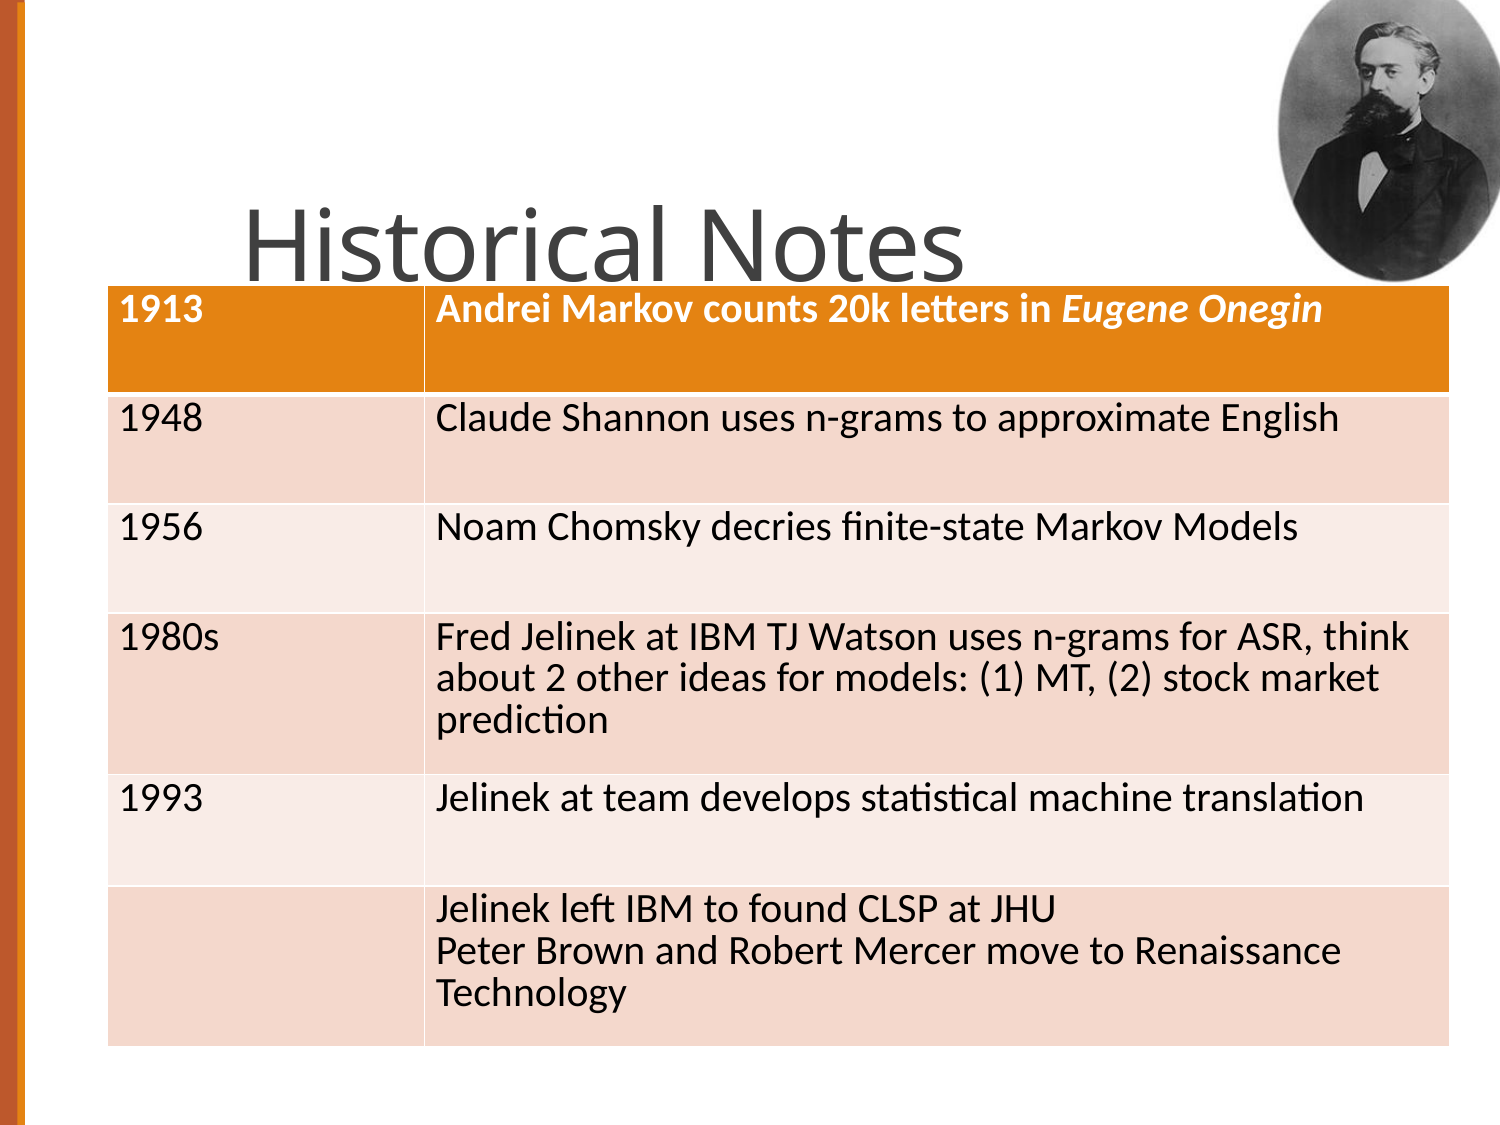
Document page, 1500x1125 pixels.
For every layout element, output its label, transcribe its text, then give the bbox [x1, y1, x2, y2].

title Historical Notes [225, 187, 1268, 284]
picture [1271, 0, 1500, 286]
